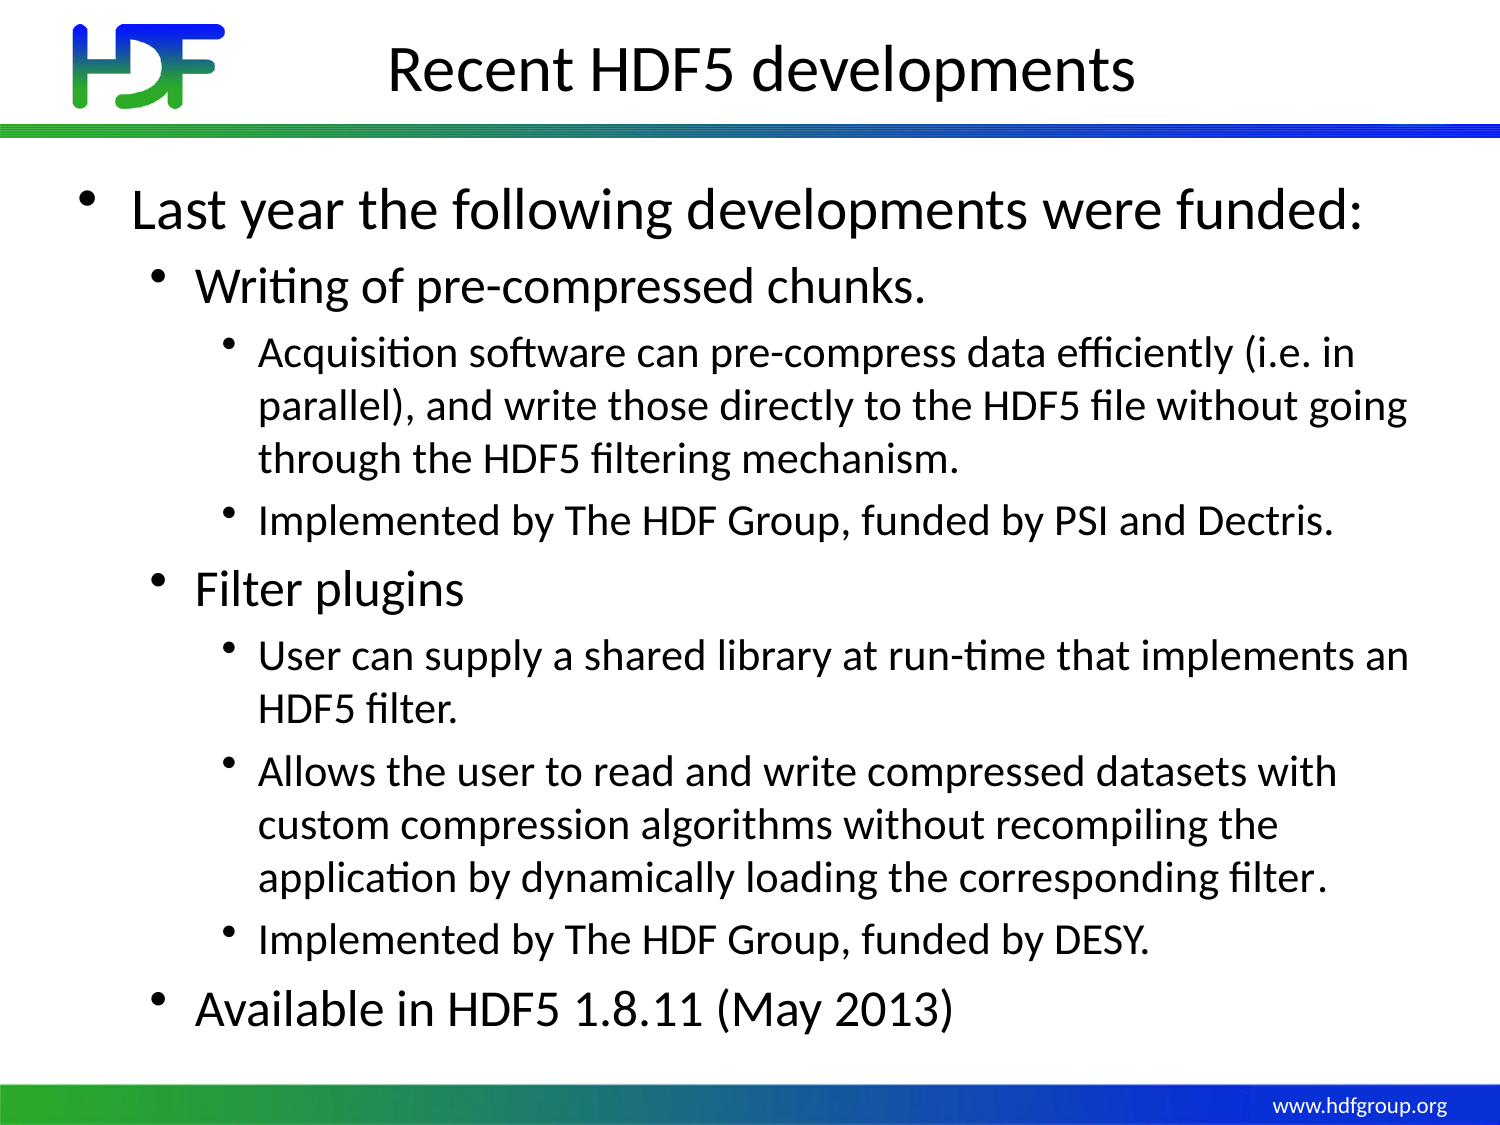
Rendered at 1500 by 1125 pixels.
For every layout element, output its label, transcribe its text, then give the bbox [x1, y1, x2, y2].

list Last year the following developments were funded: Writing of pre-compressed chunks. Acquisition software can pre-compress data efficiently (i.e. in parallel), and write those directly to the HDF5 file without going through the HDF5 filtering mechanism. Implemented by The HDF Group, funded by PSI and Dectris. Filter plugins User can supply a shared library at run-time that implements an HDF5 filter. Allows the user to read and write compressed datasets with custom compression algorithms without recompiling the application by dynamically loading the corresponding filter. Implemented by The HDF Group, funded by DESY. Available in HDF5 1.8.11 (May 2013) [62, 162, 1451, 1063]
title Recent HDF5 developments [187, 24, 1338, 113]
picture [0, 0, 1500, 1125]
